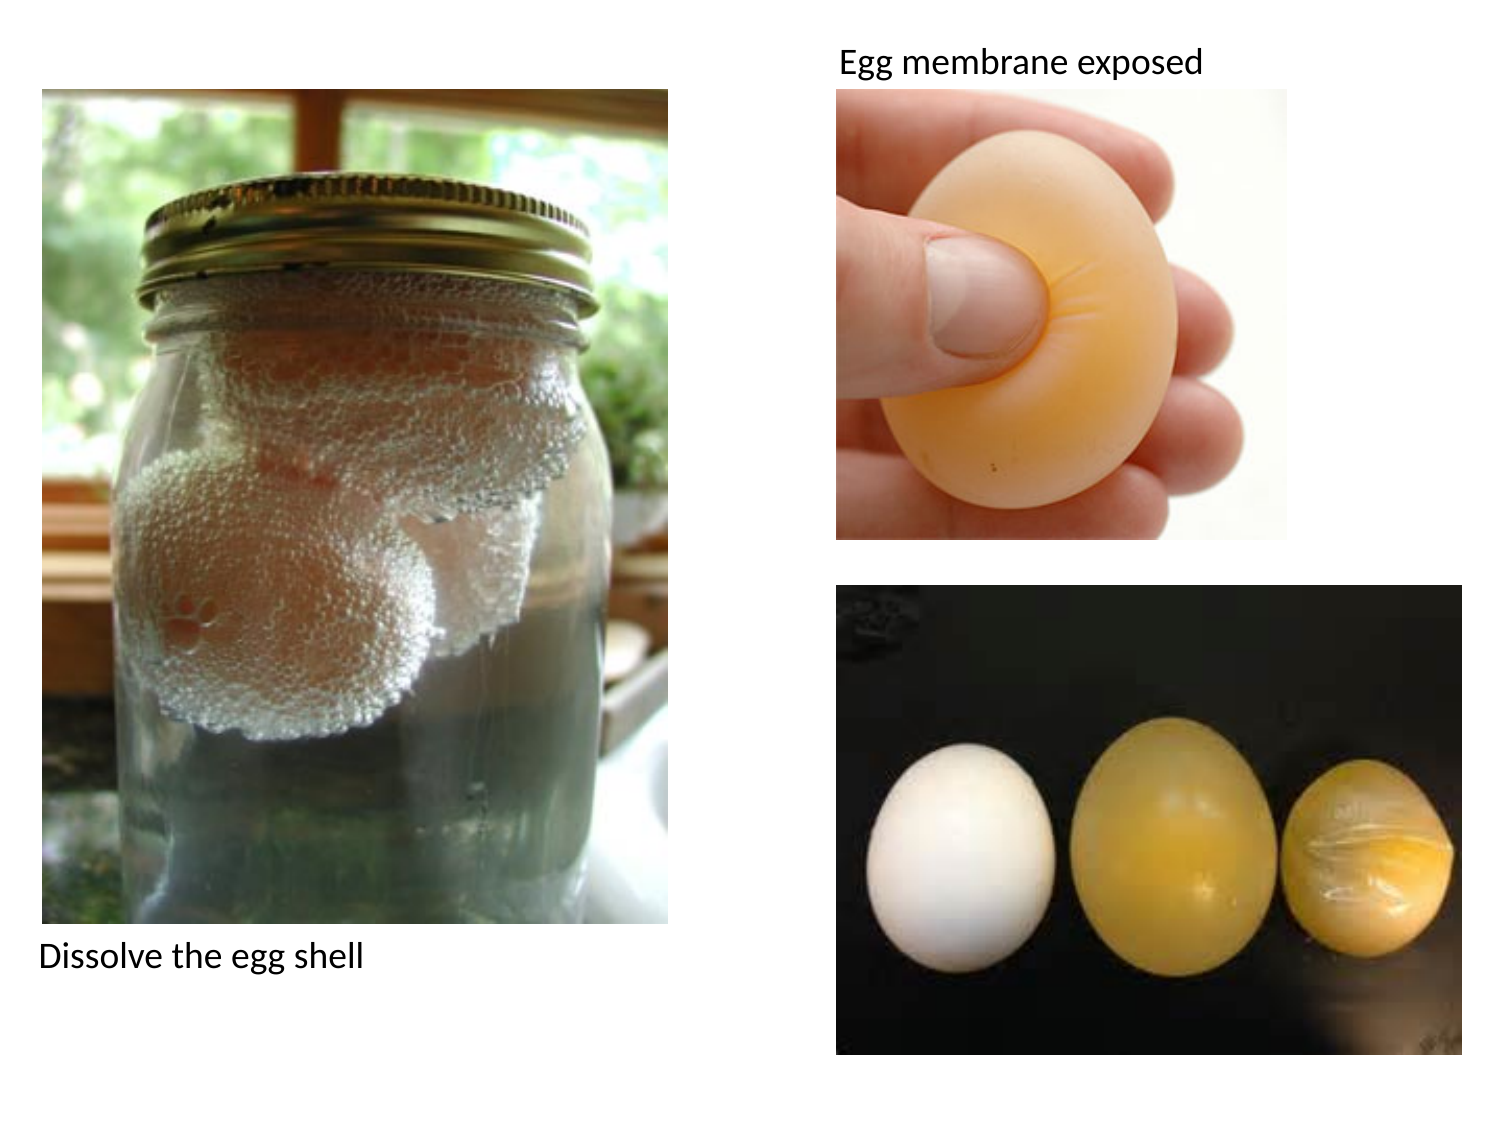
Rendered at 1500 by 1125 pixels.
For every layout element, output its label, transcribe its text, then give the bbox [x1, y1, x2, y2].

picture [836, 585, 1462, 1055]
text_box Dissolve the egg shell [24, 923, 390, 983]
text_box Egg membrane exposed [824, 29, 1274, 90]
picture [836, 89, 1287, 540]
picture [41, 89, 668, 924]
